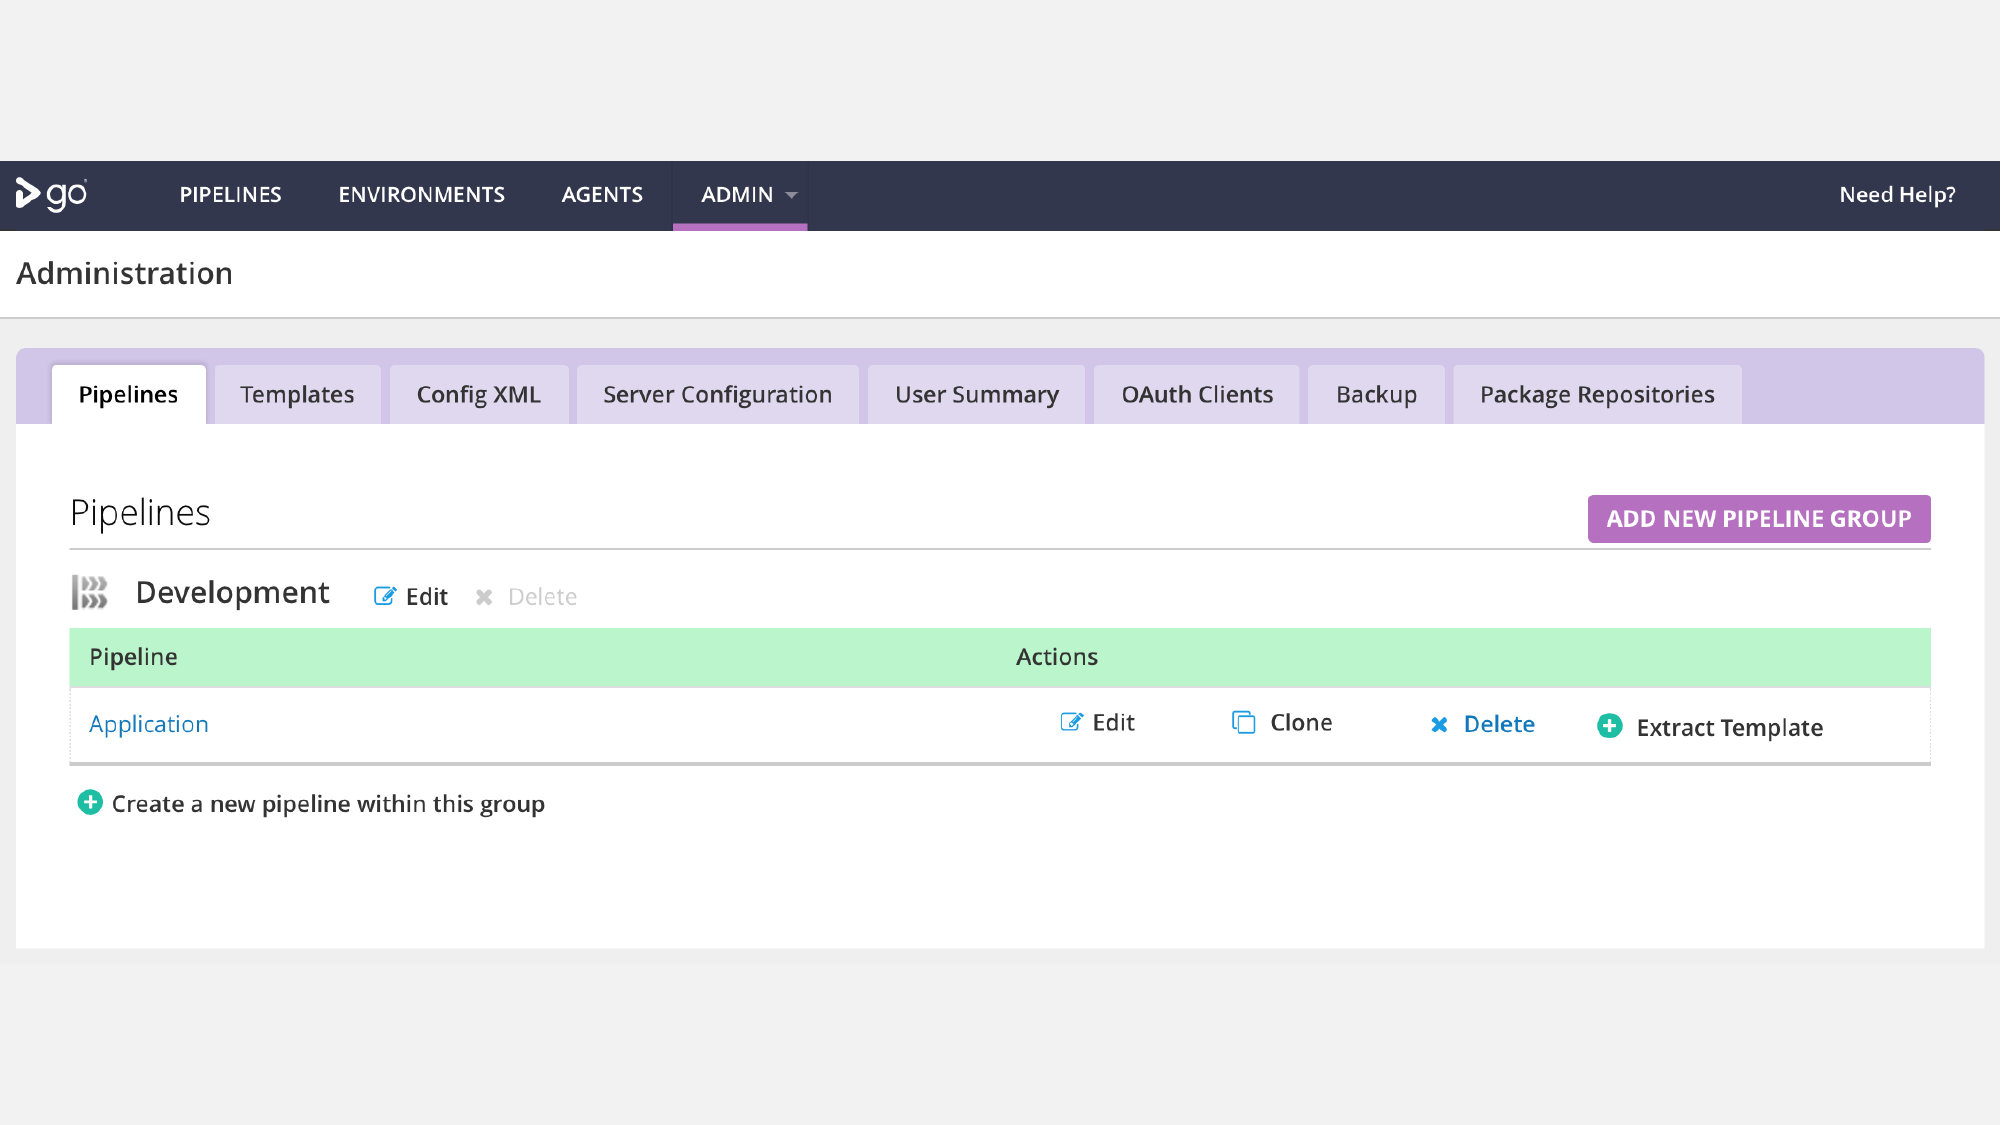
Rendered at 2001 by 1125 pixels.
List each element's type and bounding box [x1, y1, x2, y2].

picture [0, 161, 2000, 964]
